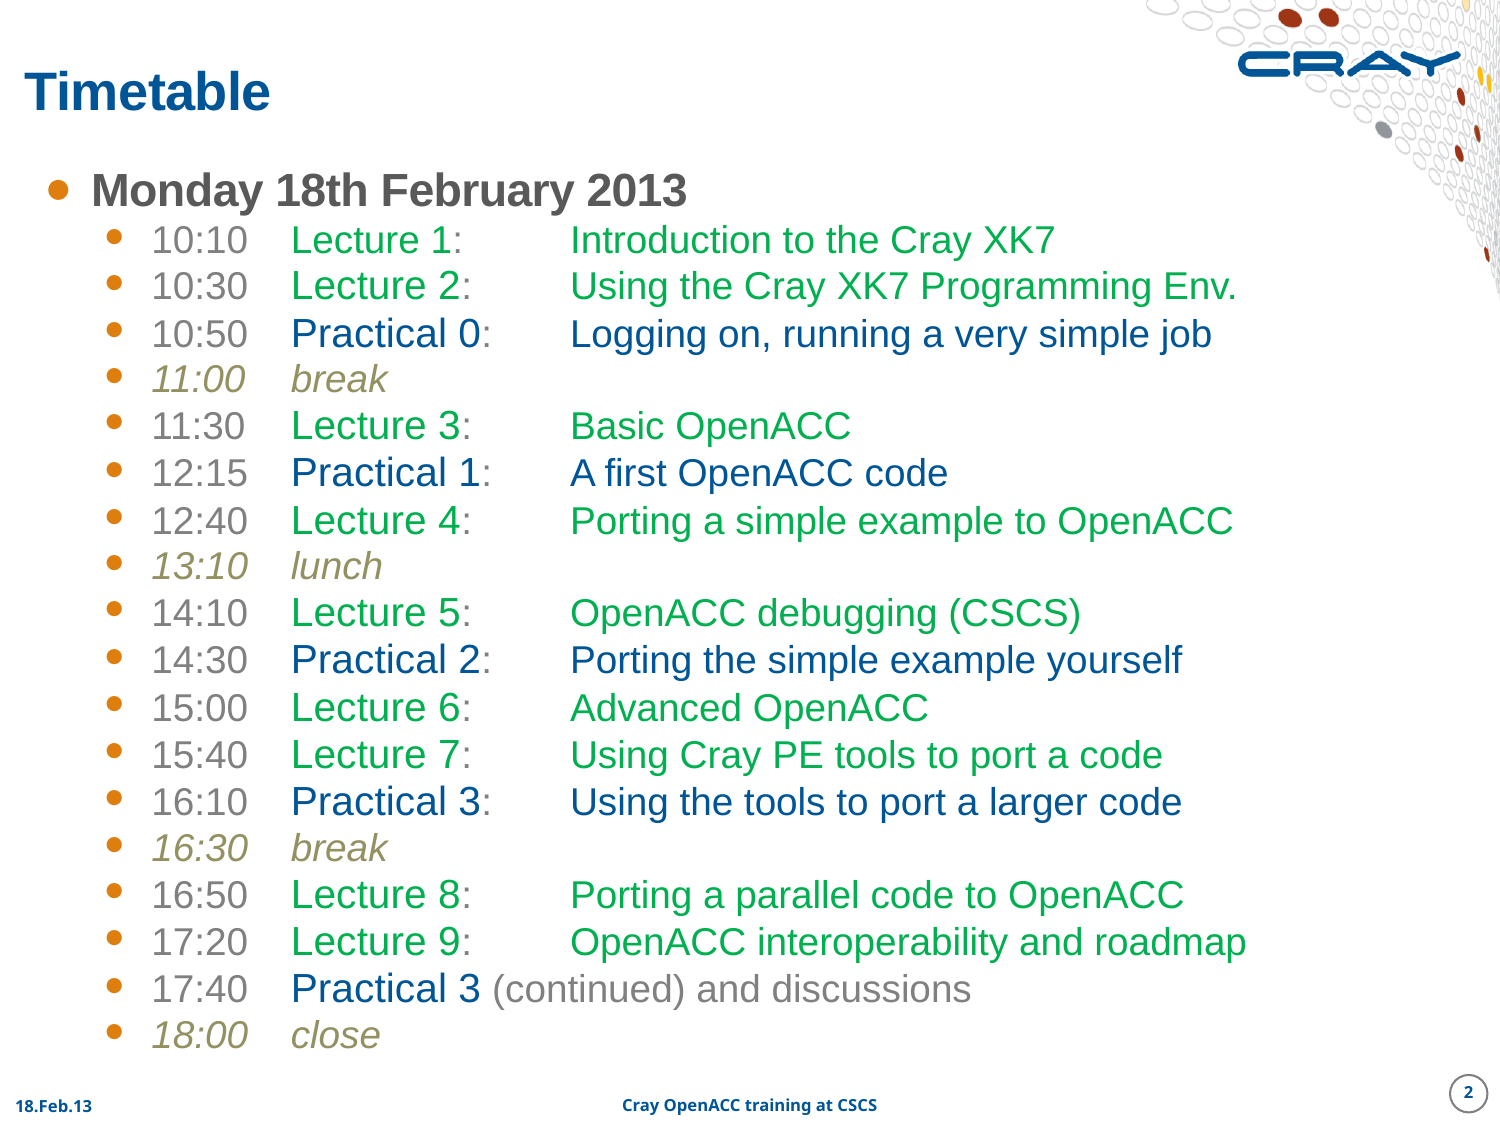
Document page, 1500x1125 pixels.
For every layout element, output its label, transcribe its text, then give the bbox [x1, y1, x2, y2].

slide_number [0, 1087, 350, 1125]
footer Cray OpenACC training at CSCS [512, 1087, 988, 1125]
slide_number 2 [1448, 1073, 1489, 1114]
list Monday 18th February 2013 10:10 Lecture 1: Introduction to the Cray XK7 10:30 Lecture 2: Using the Cray XK7 Programming Env. 10:50 Practical 0: Logging on, running a very simple job 11:00 break 11:30 Lecture 3: Basic OpenACC 12:15 Practical 1: A first OpenACC code 12:40 Lecture 4: Porting a simple example to OpenACC 13:10 lunch 14:10 Lecture 5: OpenACC debugging (CSCS) 14:30 Practical 2: Porting the simple example yourself 15:00 Lecture 6: Advanced OpenACC 15:40 Lecture 7: Using Cray PE tools to port a code 16:10 Practical 3: Using the tools to port a larger code 16:30 break 16:50 Lecture 8: Porting a parallel code to OpenACC 17:20 Lecture 9: OpenACC interoperability and roadmap 17:40 Practical 3 (continued) and discussions 18:00 close [29, 160, 1459, 1071]
picture [0, 0, 1500, 1125]
title Timetable [24, 24, 1225, 163]
